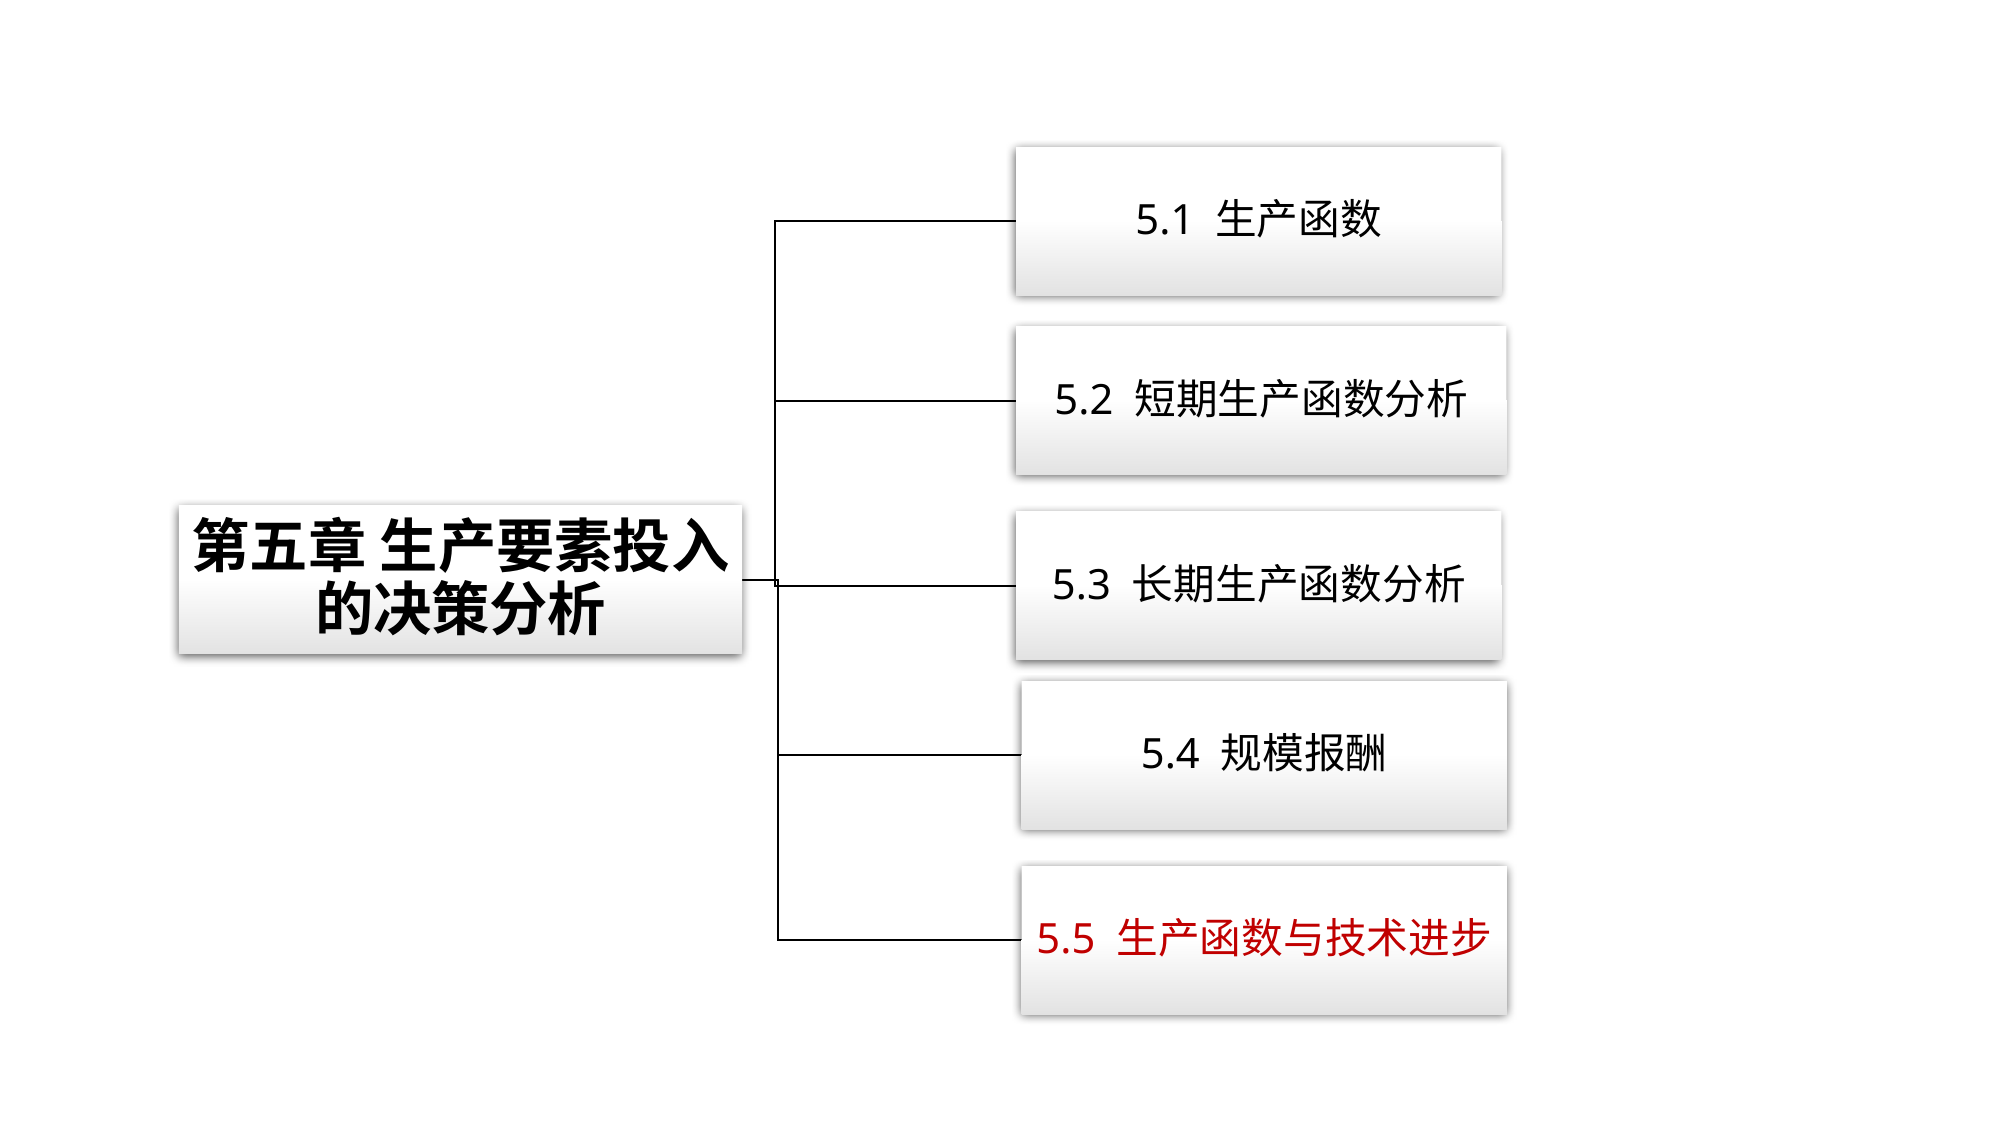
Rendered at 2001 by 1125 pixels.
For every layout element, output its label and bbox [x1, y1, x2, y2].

text_box [91, 128, 1708, 1018]
